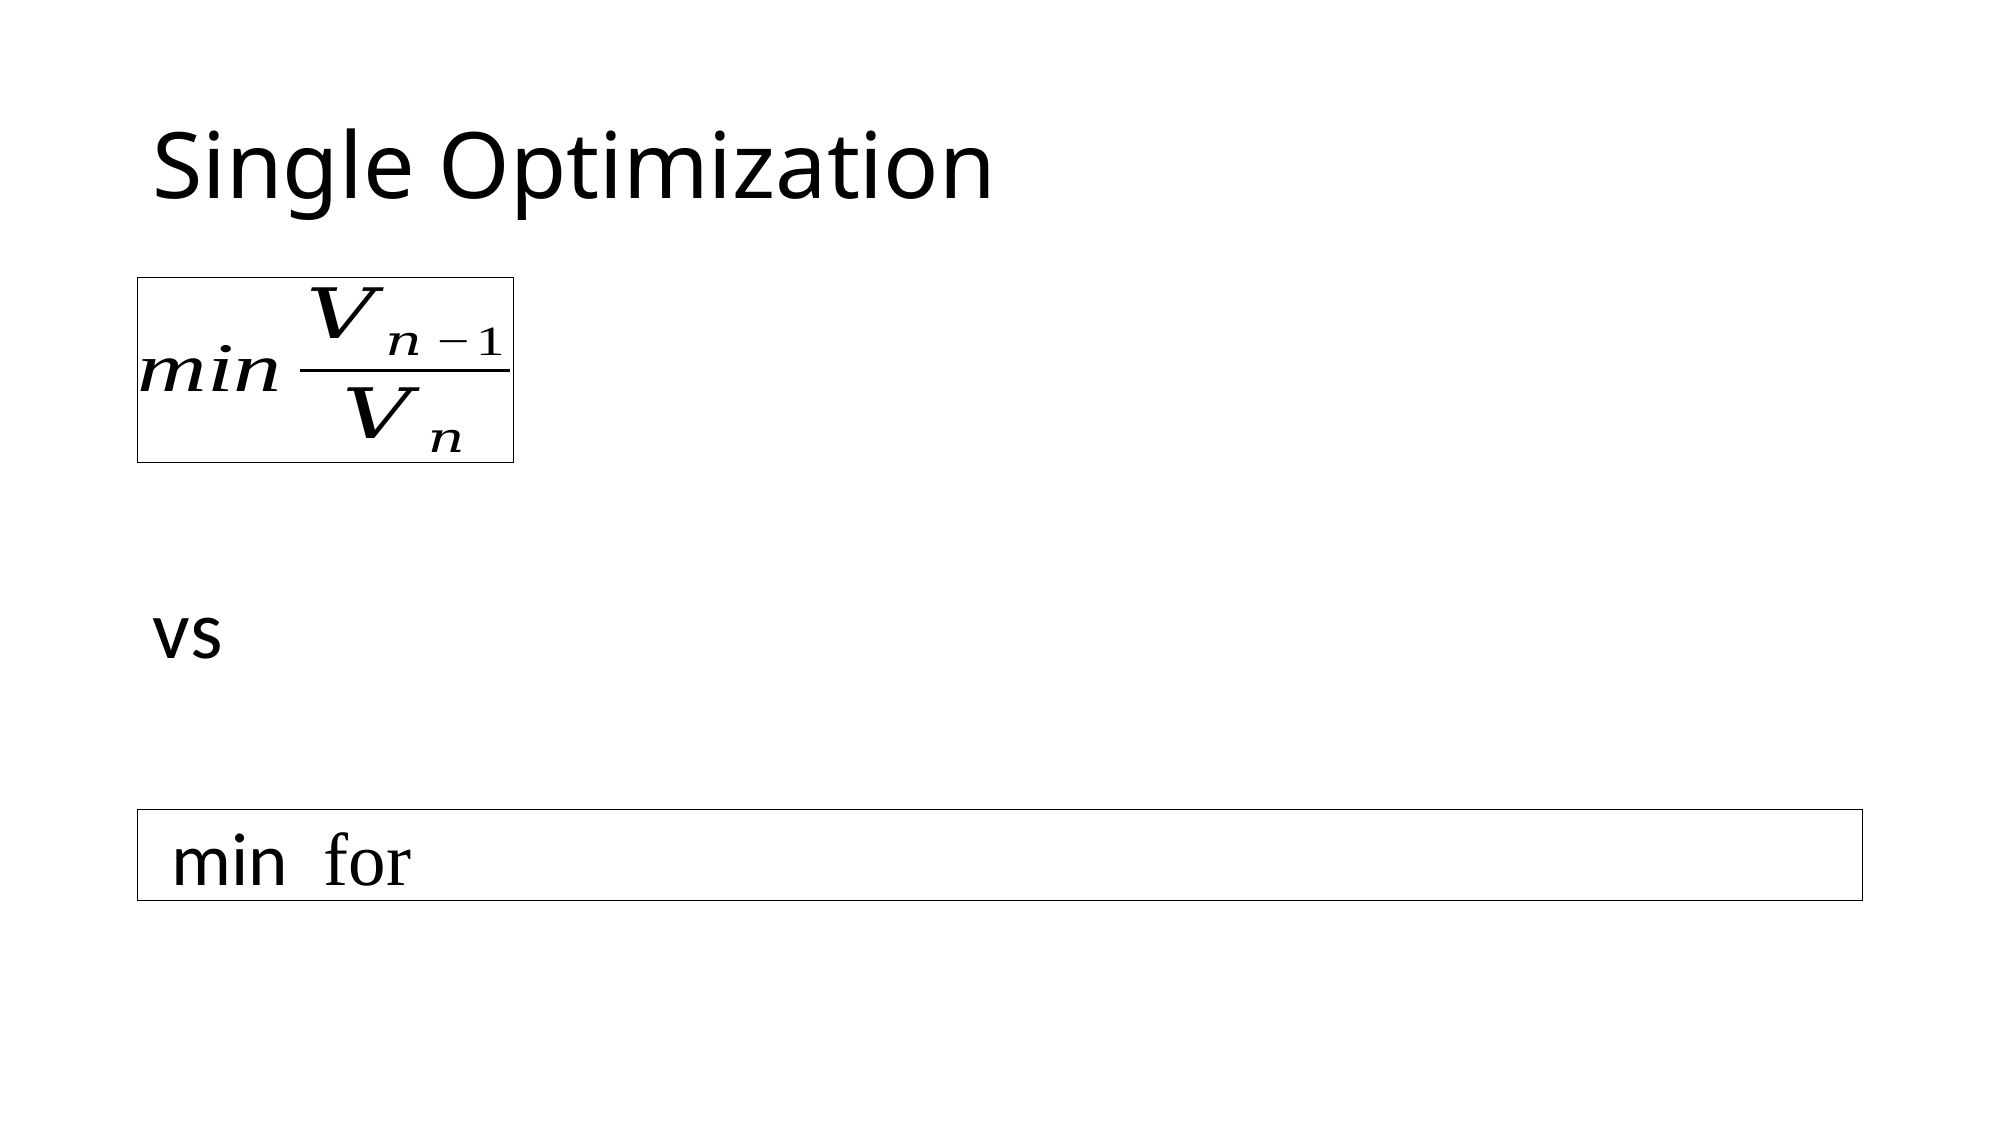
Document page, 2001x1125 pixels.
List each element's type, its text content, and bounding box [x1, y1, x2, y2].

title Single Optimization [137, 59, 1863, 278]
text_box vs [138, 568, 238, 783]
